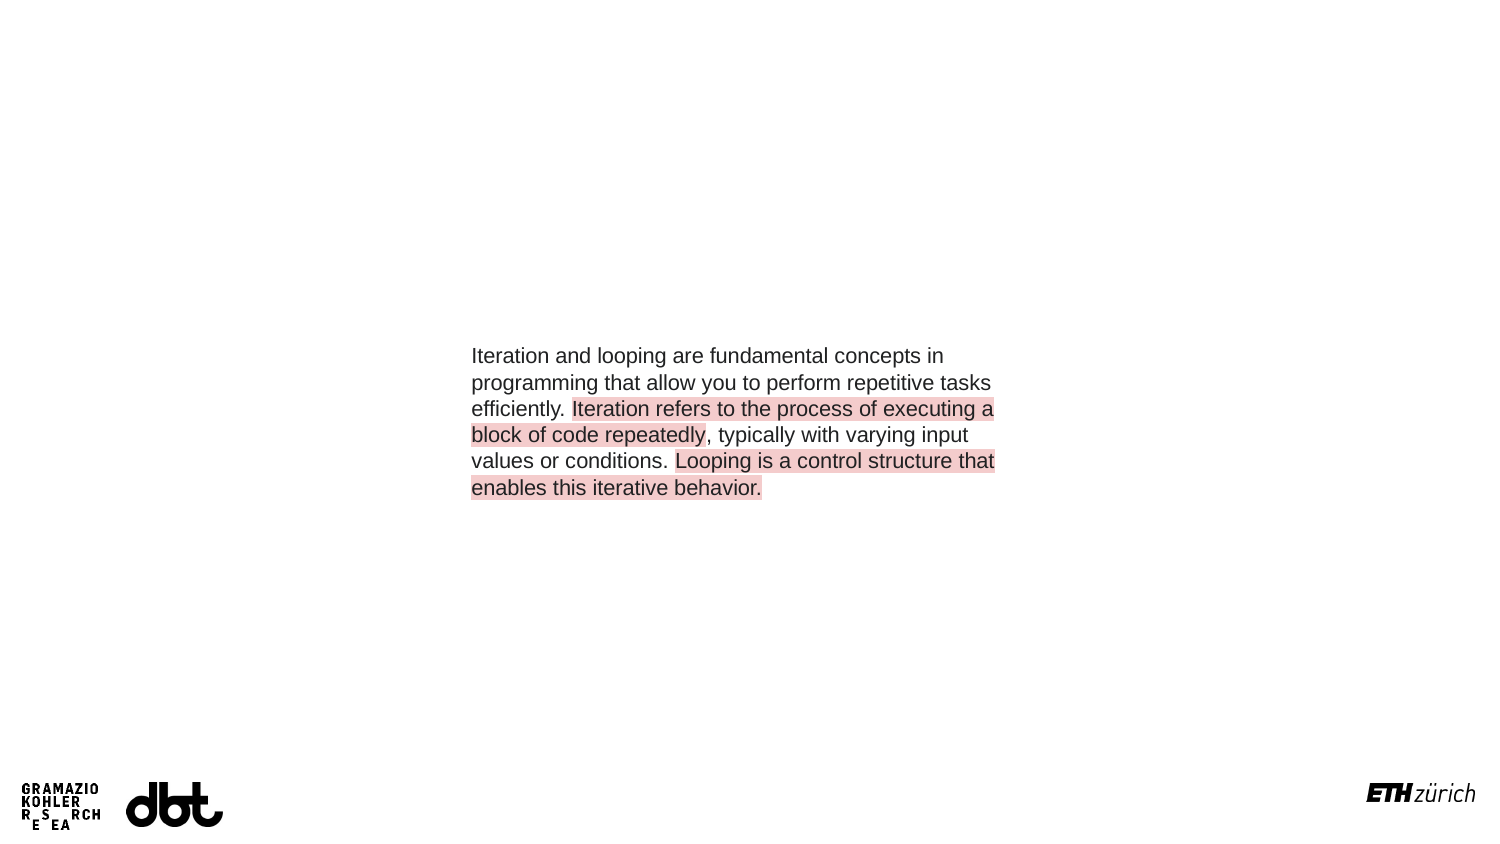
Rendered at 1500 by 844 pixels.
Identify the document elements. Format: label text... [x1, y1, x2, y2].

text_box Iteration and looping are fundamental concepts in programming that allow you to perform repetitive tasks efficiently. Iteration refers to the process of executing a block of code repeatedly, typically with varying input values or conditions. Looping is a control structure that enables this iterative behavior. [456, 327, 1044, 515]
picture [1366, 783, 1475, 802]
picture [22, 783, 100, 830]
picture [126, 782, 223, 827]
